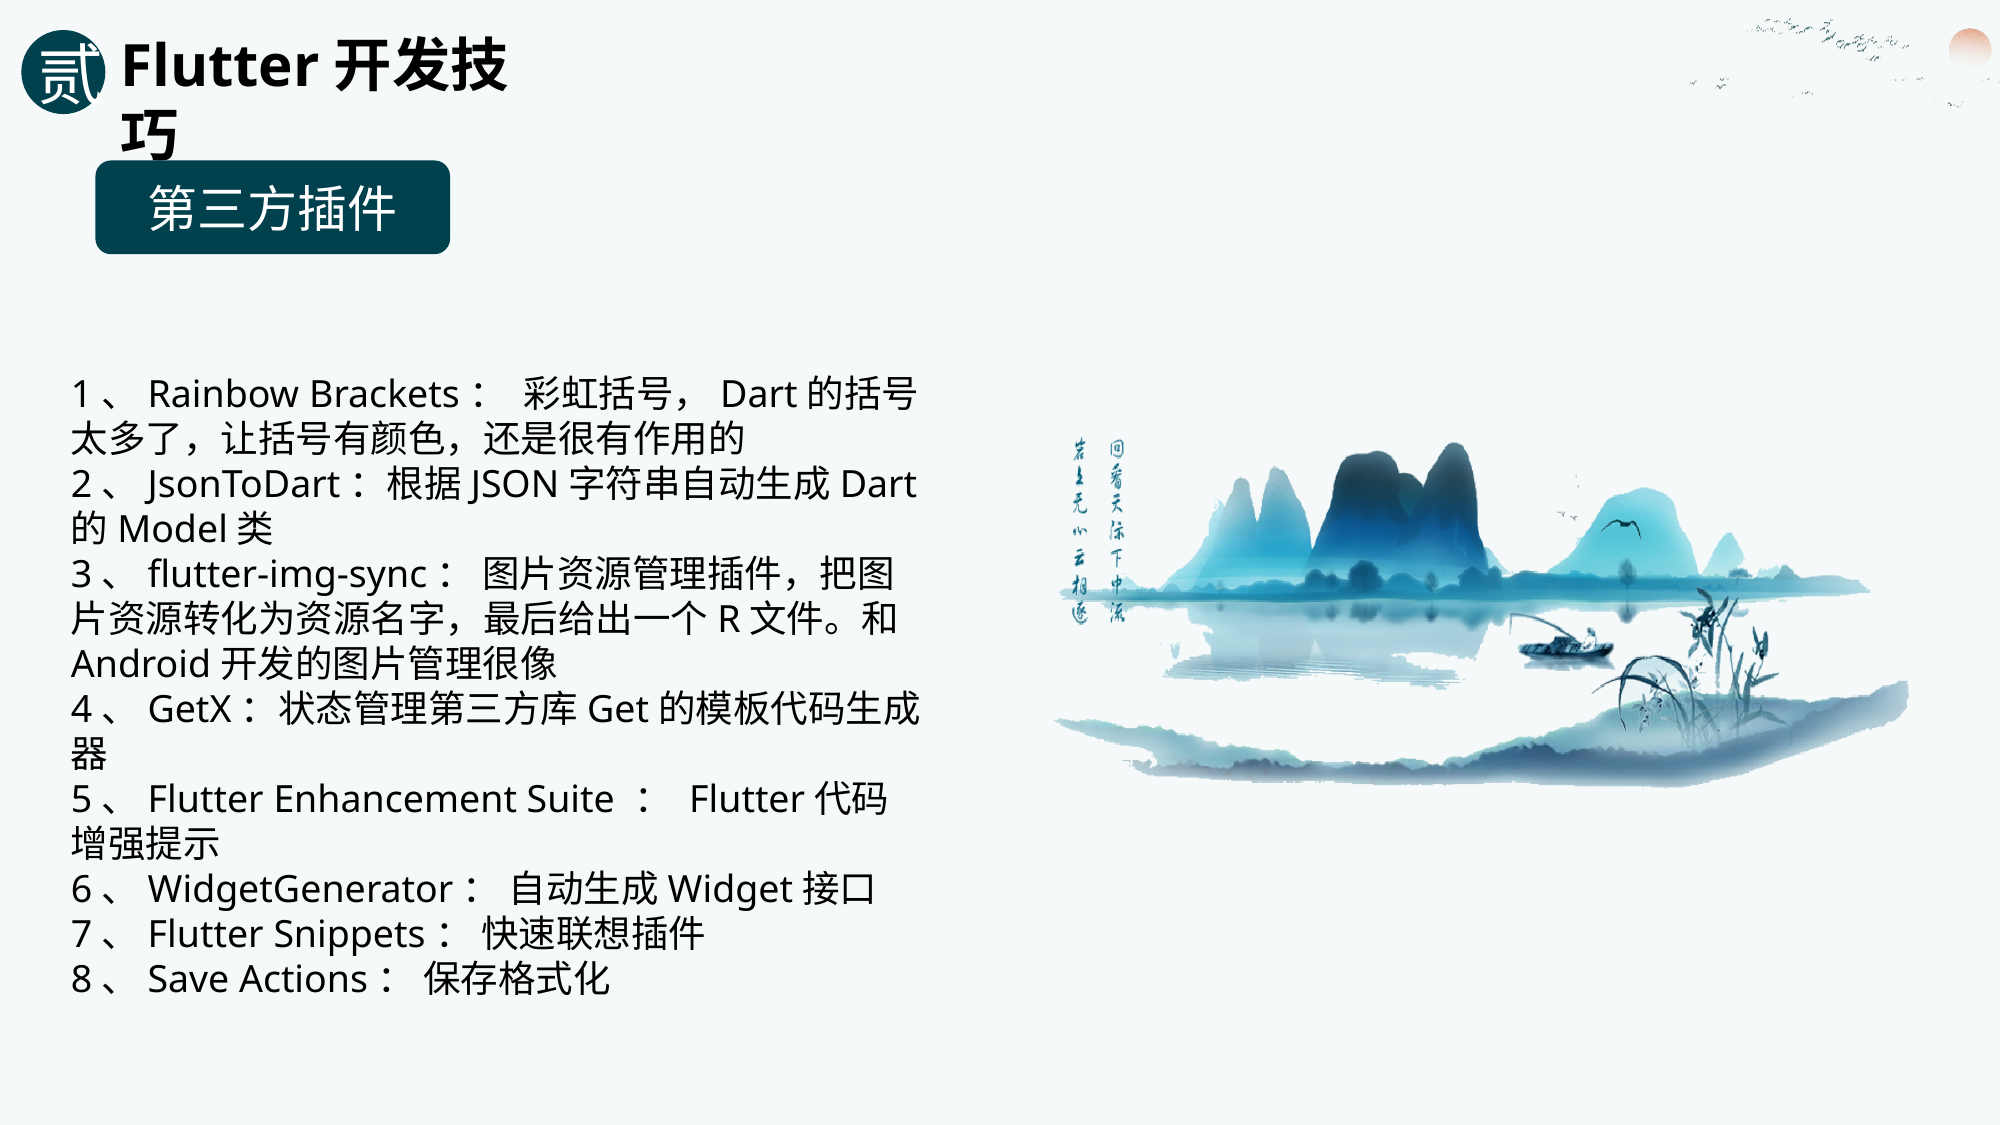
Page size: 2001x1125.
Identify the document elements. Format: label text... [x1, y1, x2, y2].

text_box 第三方插件 [94, 159, 452, 256]
picture [959, 334, 1962, 935]
picture [1645, 0, 2000, 145]
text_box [21, 20, 558, 121]
text_box 1、Rainbow Brackets： 彩虹括号，Dart的括号太多了，让括号有颜色，还是很有作用的 2、JsonToDart：根据JSON字符串自动生成Dart的Model类 3、flutter-img-sync： 图片资源管理插件，把图片资源转化为资源名字，最后给出一个R文件。和Android开发的图片管理很像 4、GetX：状态管理第三方库Get的模板代码生成器 5、Flutter Enhancement Suite ： Flutter代码增强提示 6、WidgetGenerator： 自动生成Widget接口 7、Flutter Snippets： 快速联想插件 8、Save Actions： 保存格式化 [55, 362, 939, 1053]
